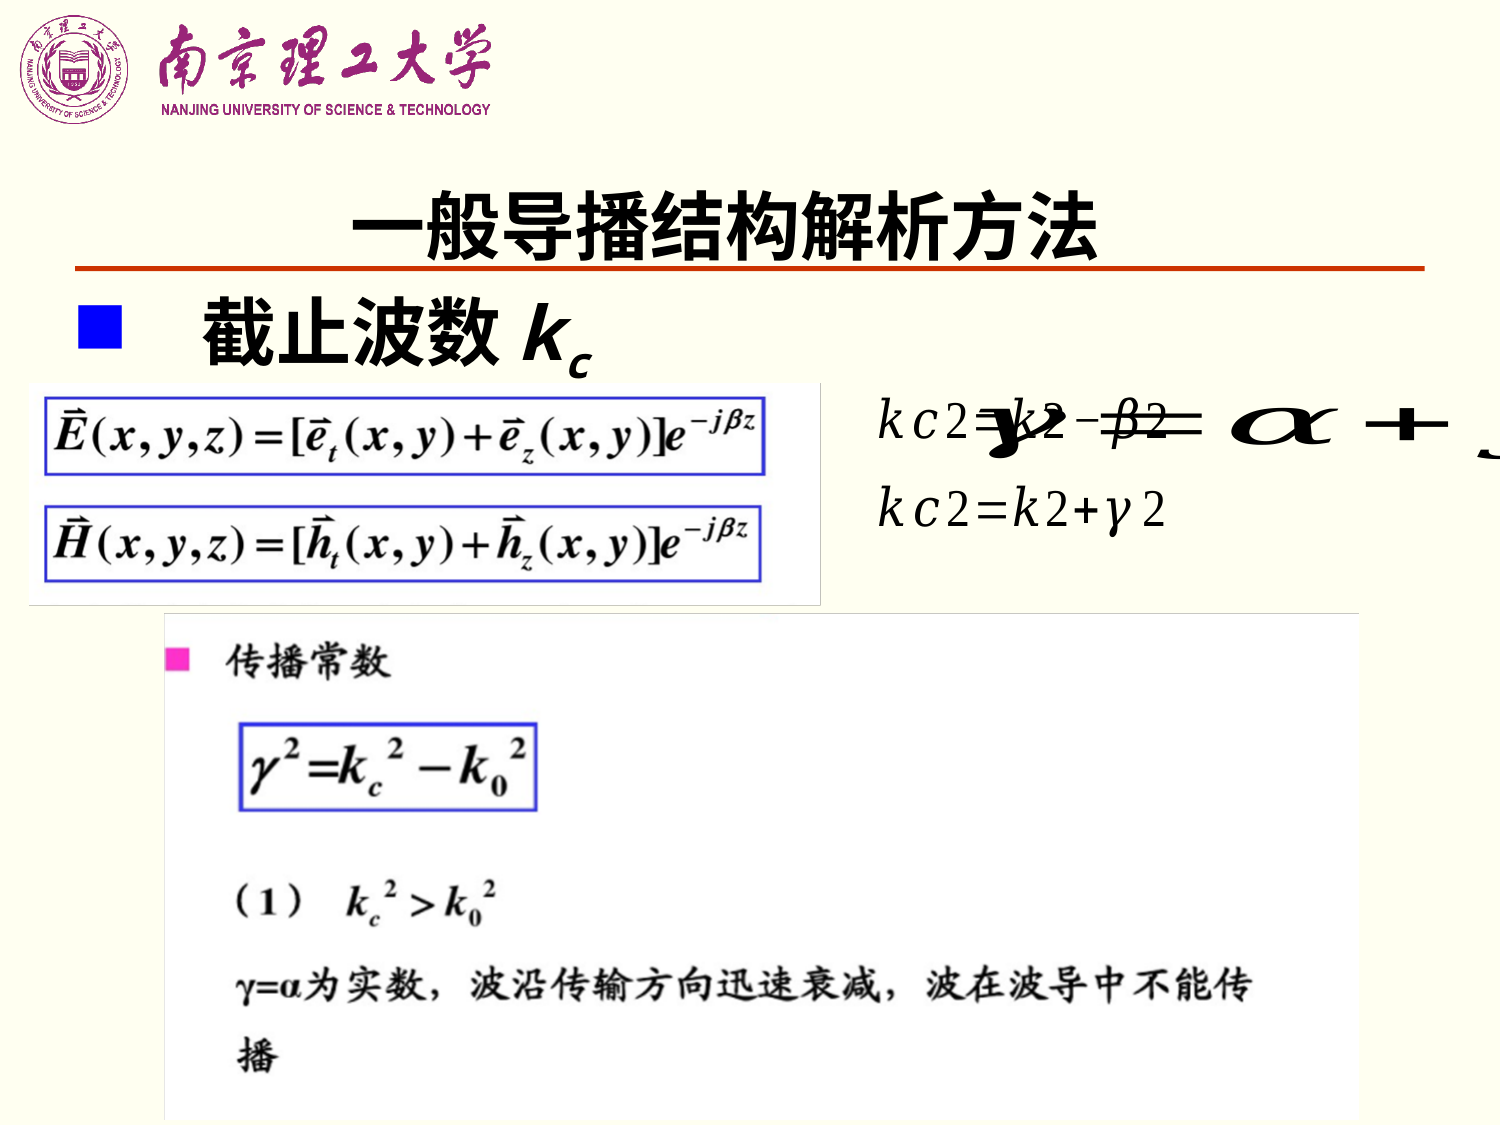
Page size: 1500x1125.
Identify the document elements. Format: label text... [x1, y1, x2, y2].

picture [17, 15, 491, 126]
title 一般导播结构解析方法 [59, 155, 1393, 294]
picture [29, 383, 1359, 1120]
text_box 截止波数kc [57, 202, 1283, 383]
